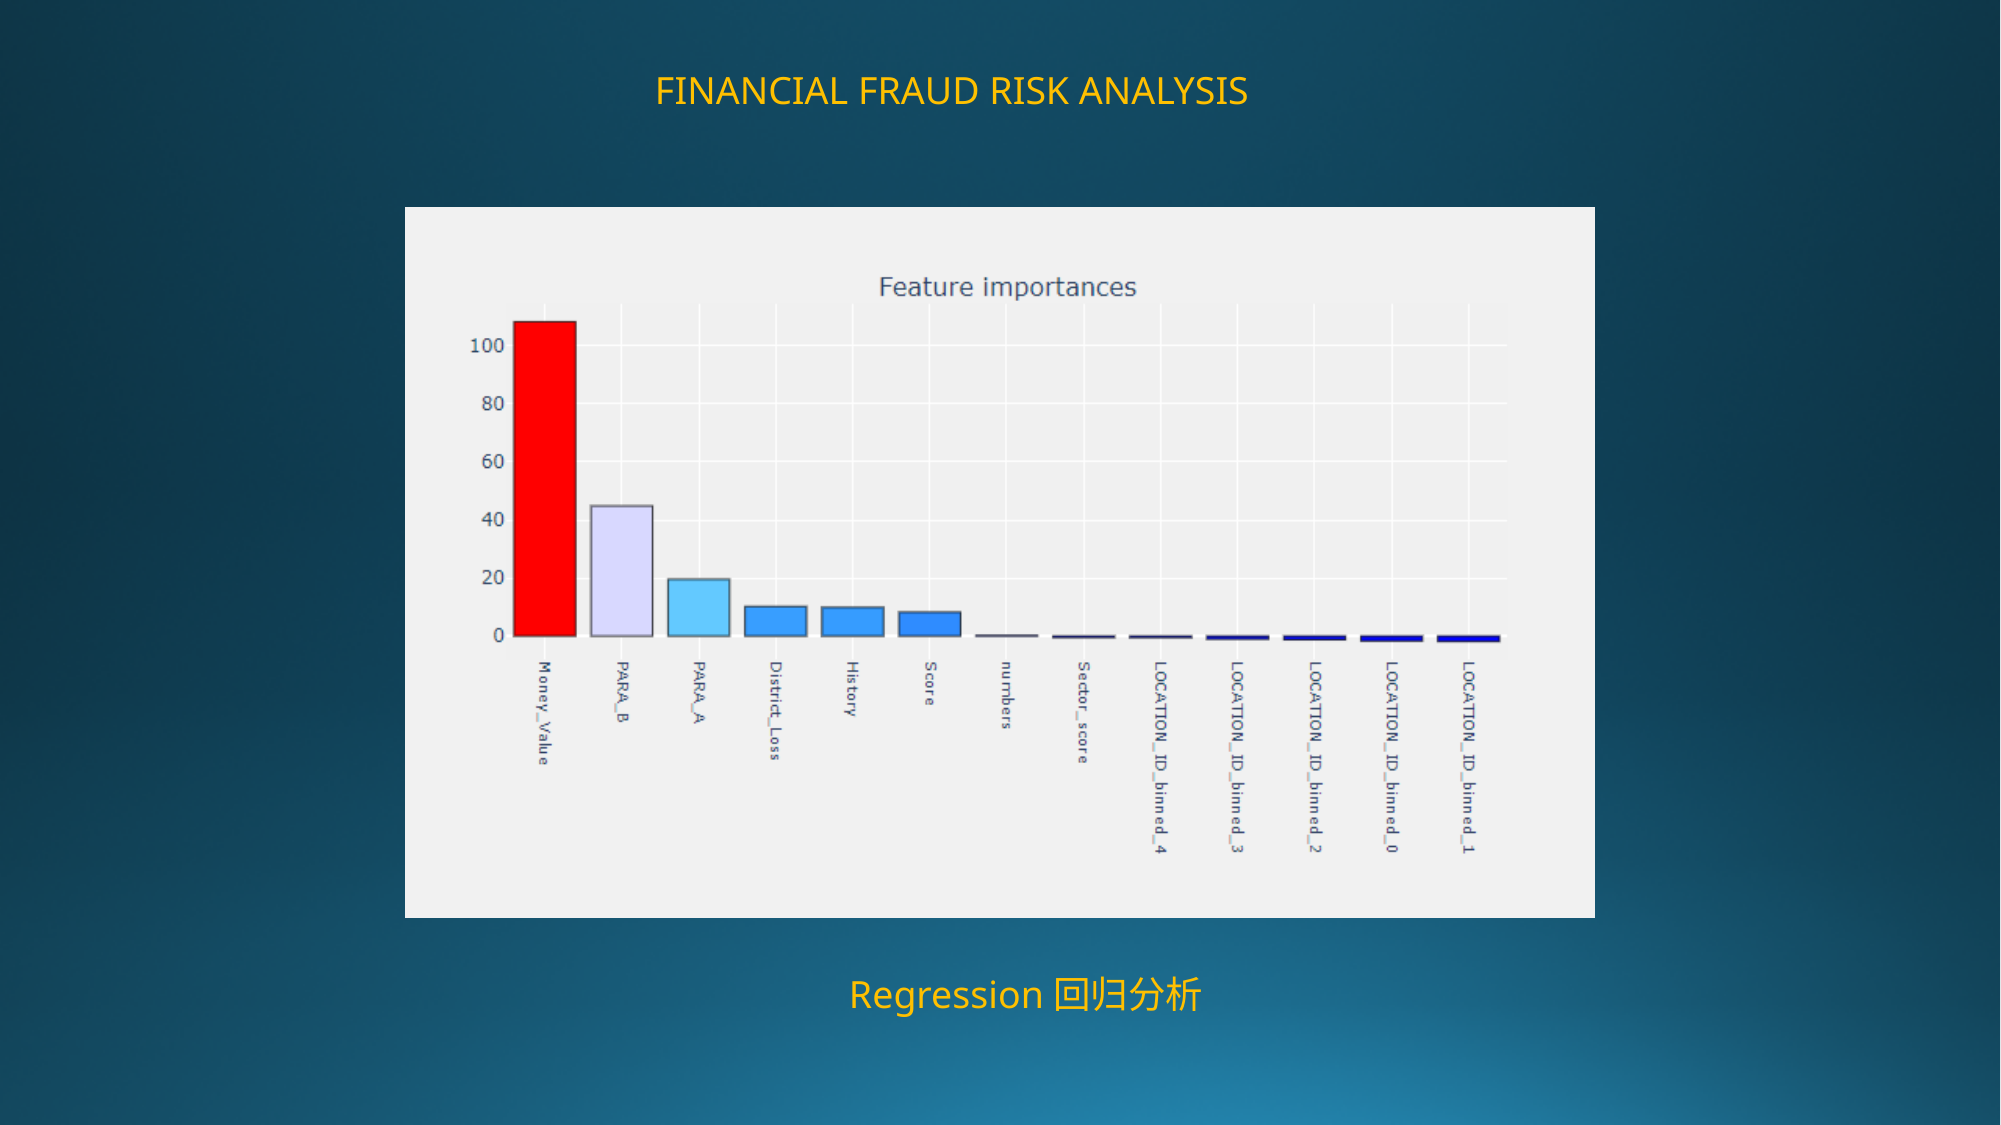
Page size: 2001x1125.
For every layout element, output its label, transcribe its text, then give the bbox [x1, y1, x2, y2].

text_box Regression回归分析 [526, 963, 1526, 1023]
text_box Financial Fraud Risk Analysis [121, 35, 1784, 132]
picture [0, 0, 2001, 1125]
